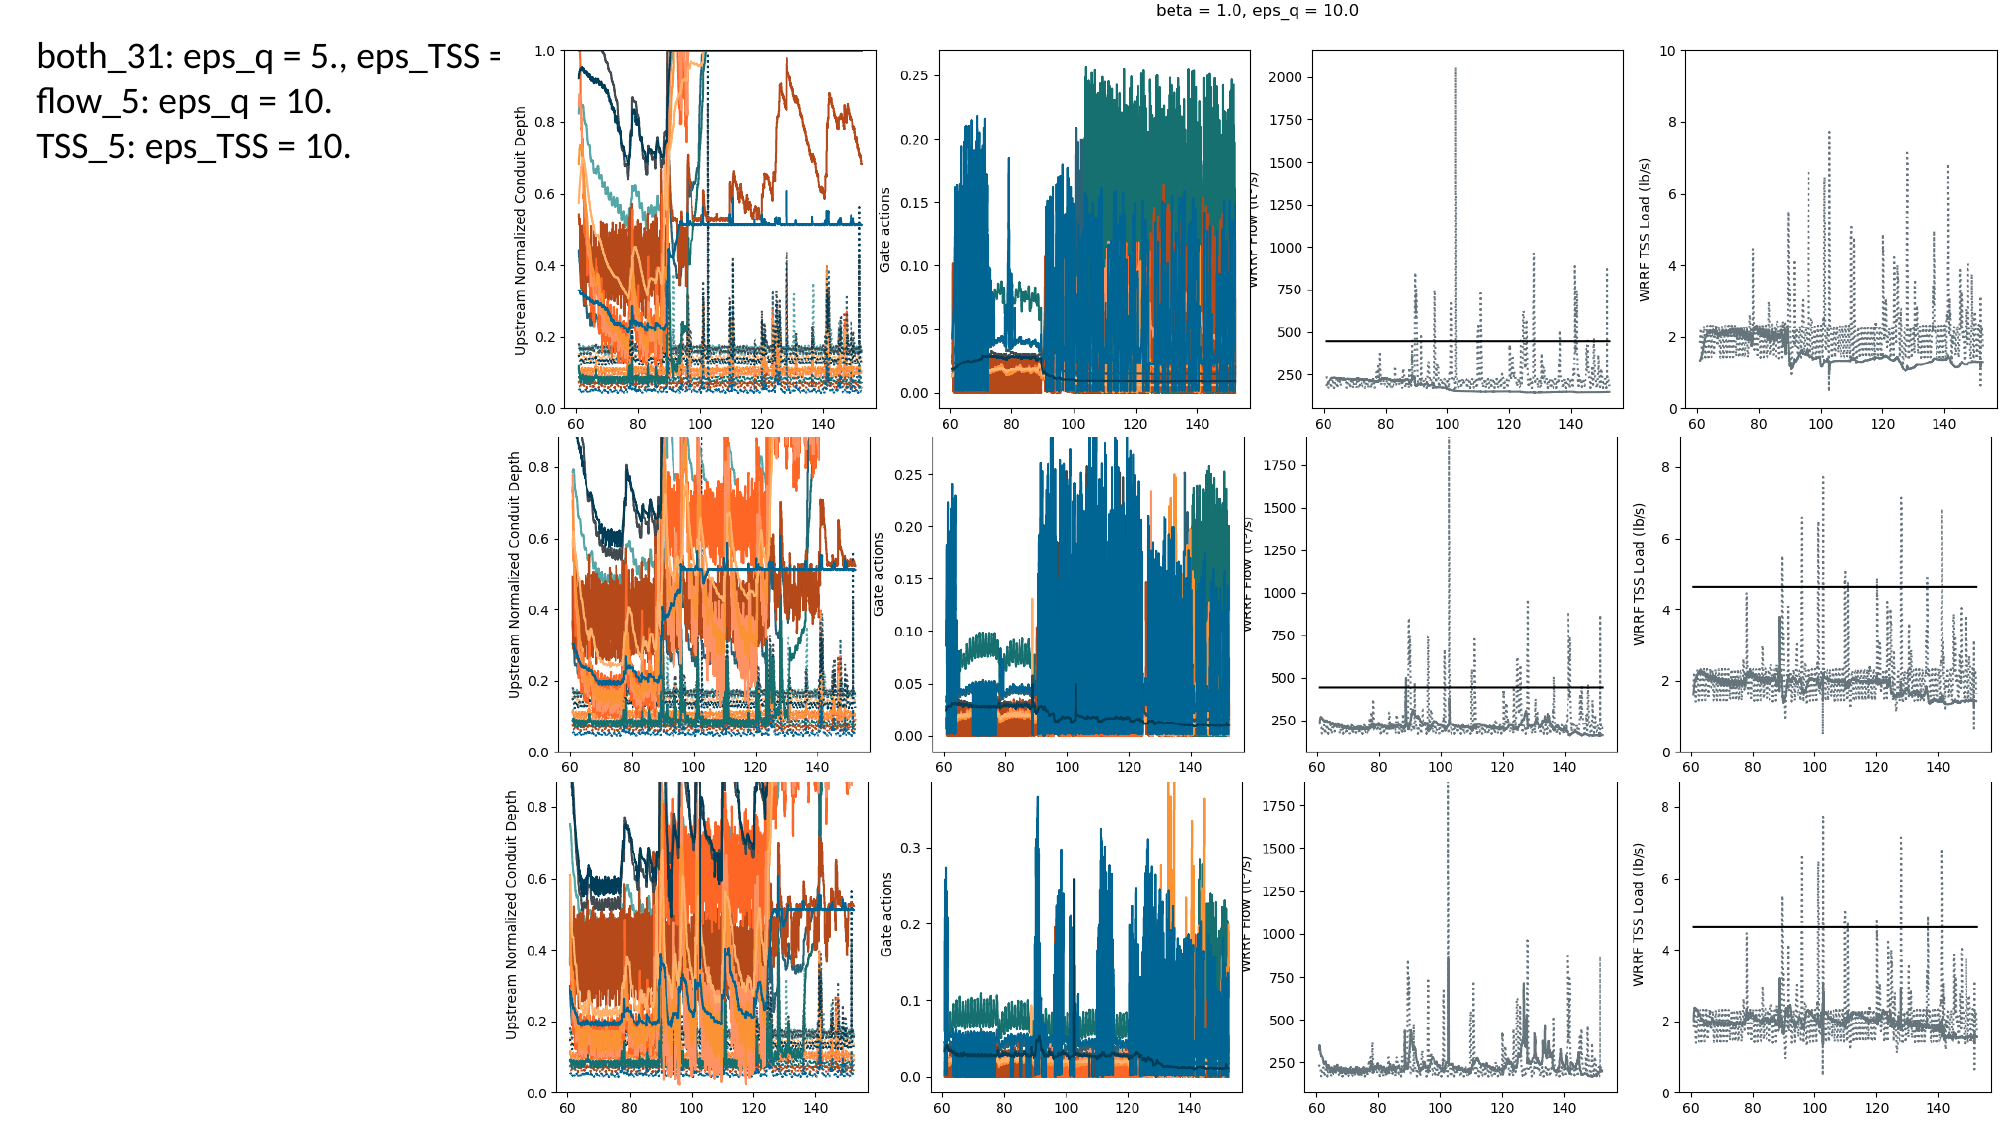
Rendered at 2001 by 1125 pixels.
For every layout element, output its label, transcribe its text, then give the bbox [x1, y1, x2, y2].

picture [499, 0, 2000, 1125]
text_box both_31: eps_q = 5., eps_TSS = 5. flow_5: eps_q = 10. TSS_5: eps_TSS = 10. [21, 23, 499, 174]
